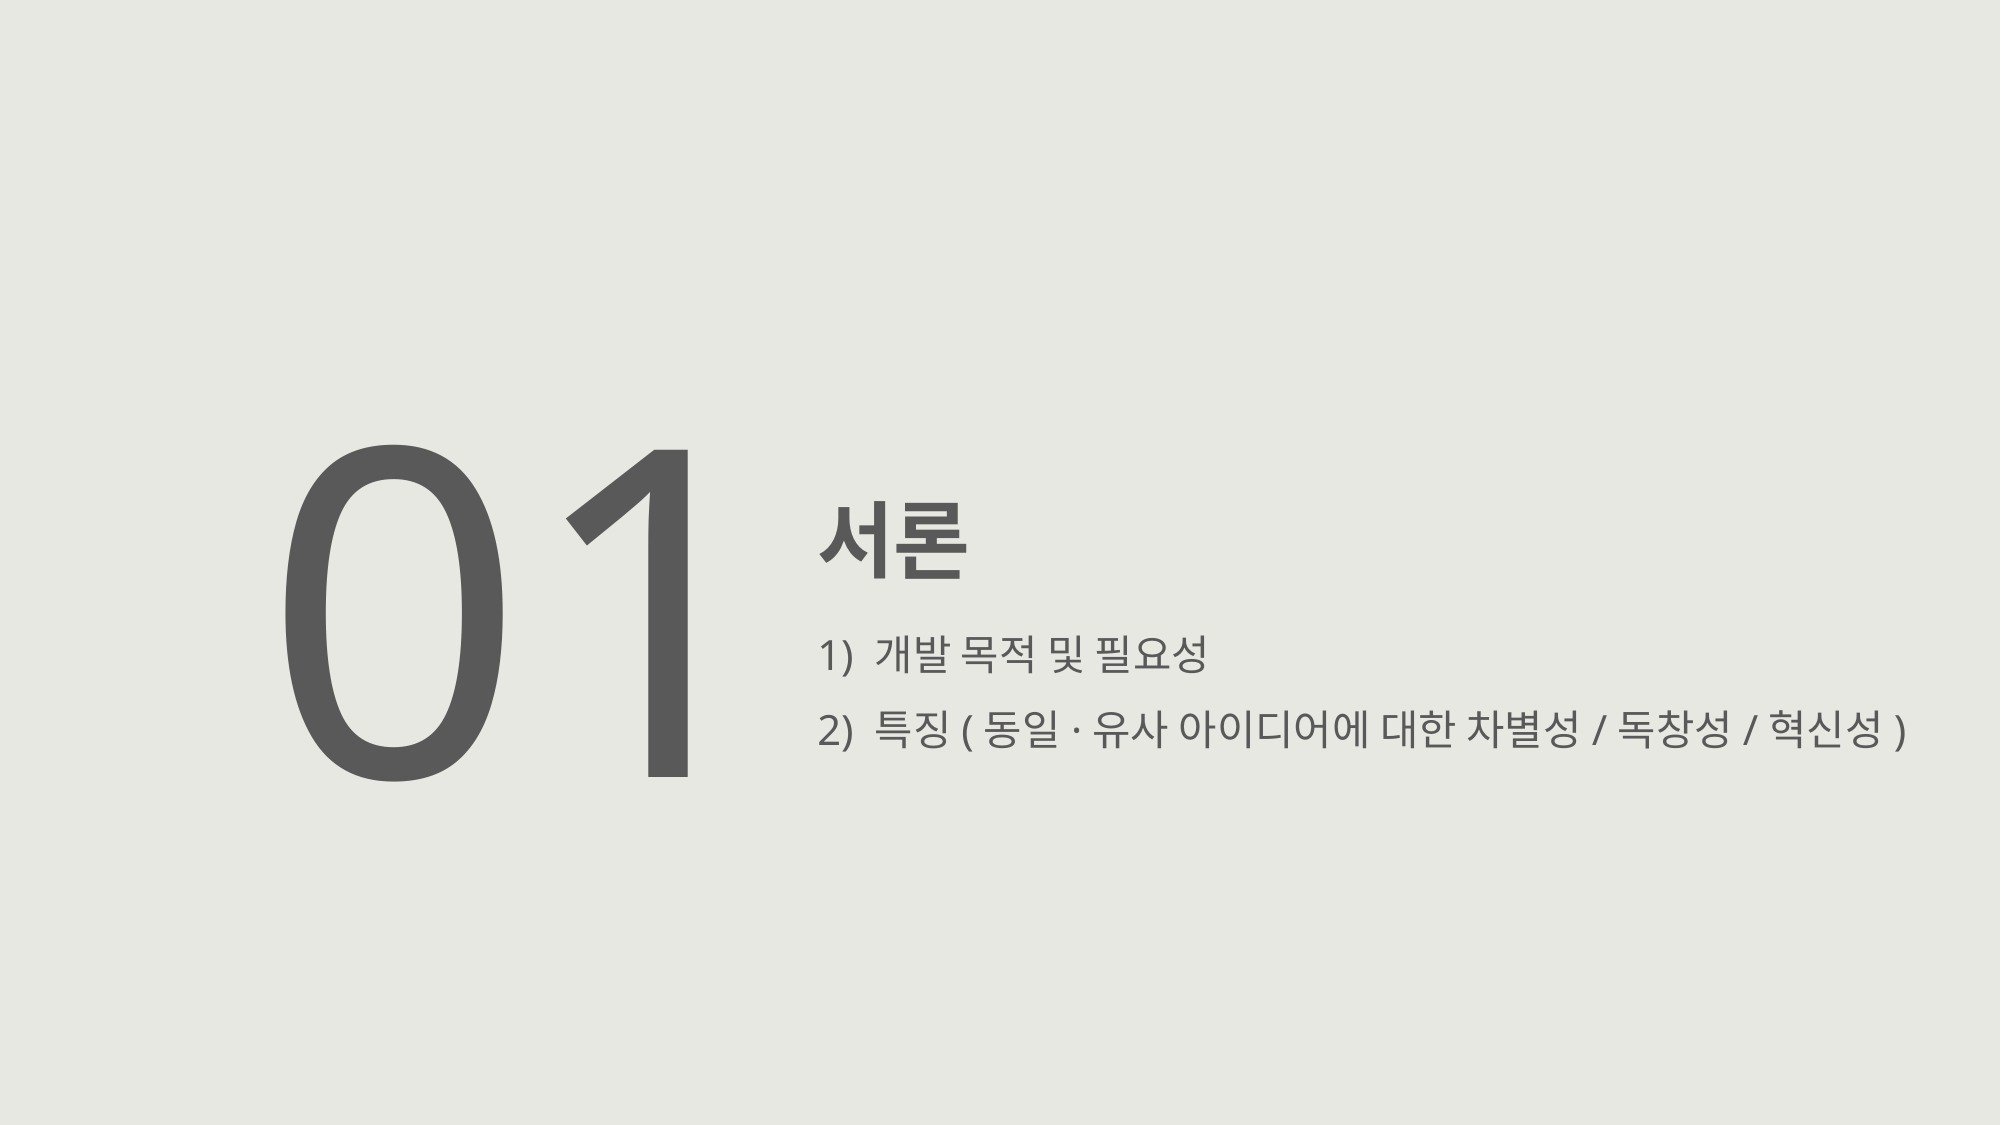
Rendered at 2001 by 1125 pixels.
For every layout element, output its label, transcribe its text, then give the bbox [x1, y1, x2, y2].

text_box 01 [134, 311, 803, 877]
text_box 서론 [802, 480, 2000, 596]
text_box 1) 개발 목적 및 필요성 2) 특징(동일·유사 아이디어에 대한 차별성/독창성/혁신성) [802, 596, 1930, 762]
